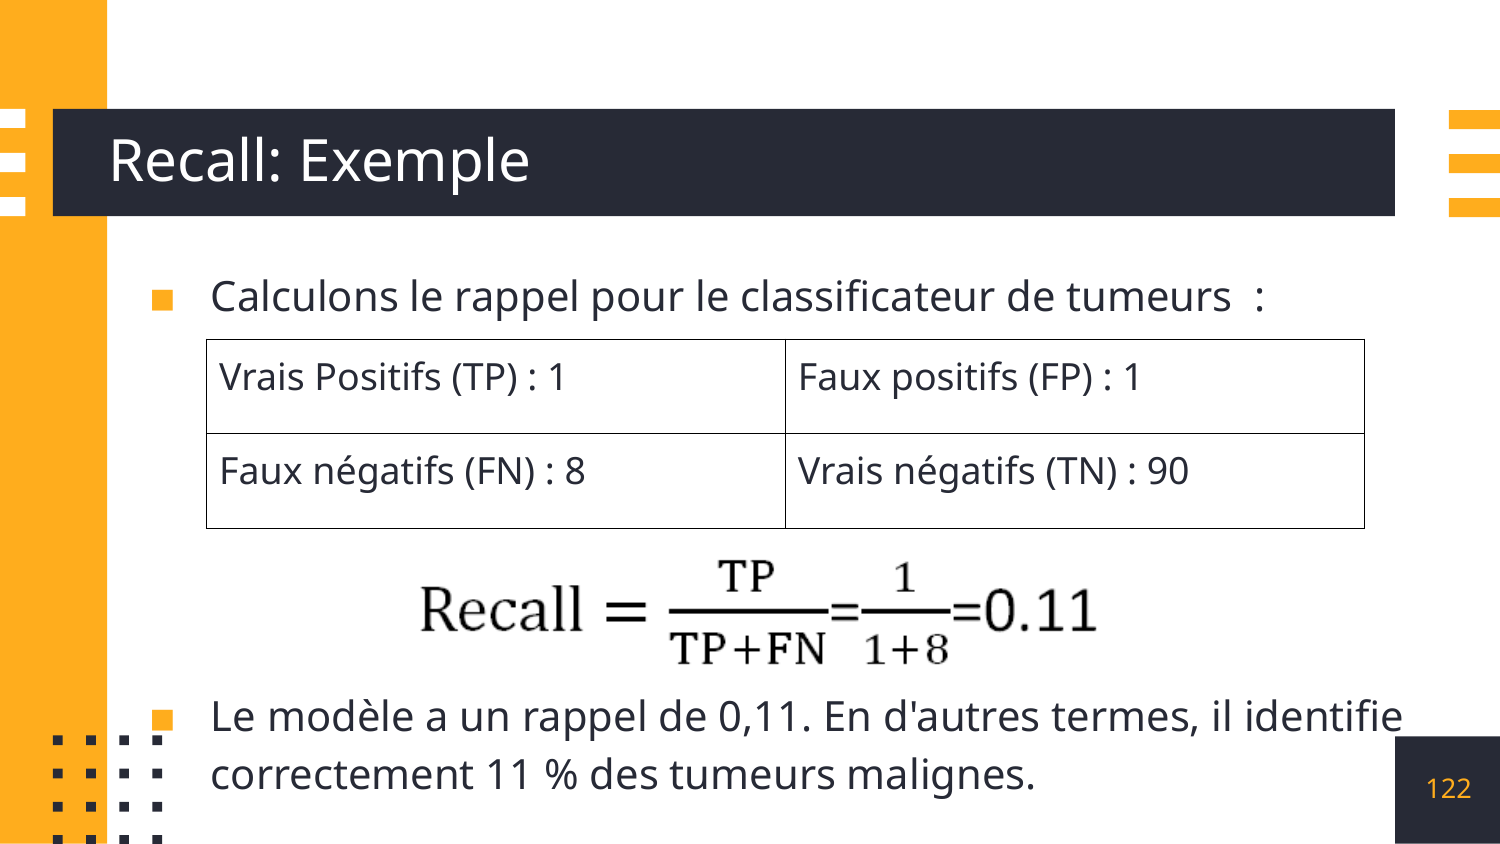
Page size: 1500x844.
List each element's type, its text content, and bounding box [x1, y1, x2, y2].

table_header Vrais Positifs (TP) : 1 [207, 340, 785, 433]
table_header Faux positifs (FP) : 1 [786, 340, 1364, 433]
slide_number 122 [1412, 736, 1500, 844]
table_cell Faux négatifs (FN) : 8 [207, 434, 785, 528]
table_cell Vrais négatifs (TN) : 90 [786, 434, 1364, 528]
title Recall: Exemple [108, 108, 1396, 217]
picture [418, 551, 1101, 681]
list Calculons le rappel pour le classificateur de tumeurs : Le modèle a un rappel de 0,11. En d'autres termes, il identifie correctement 11 % des tumeurs malignes. [135, 262, 1412, 844]
